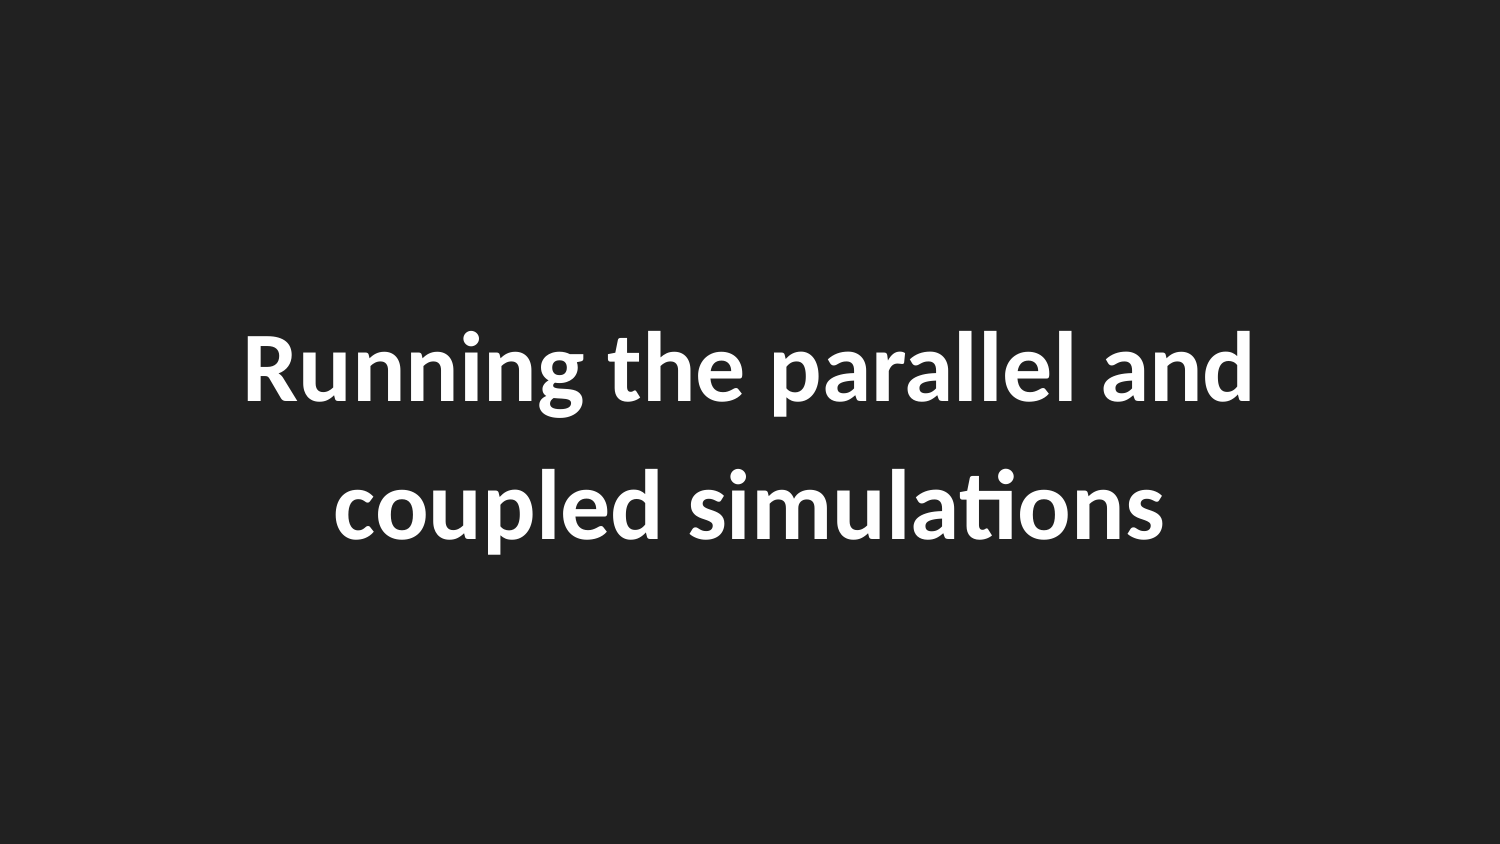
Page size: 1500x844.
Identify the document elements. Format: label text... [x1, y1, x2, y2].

title Running the parallel and coupled simulations [162, 186, 1338, 658]
